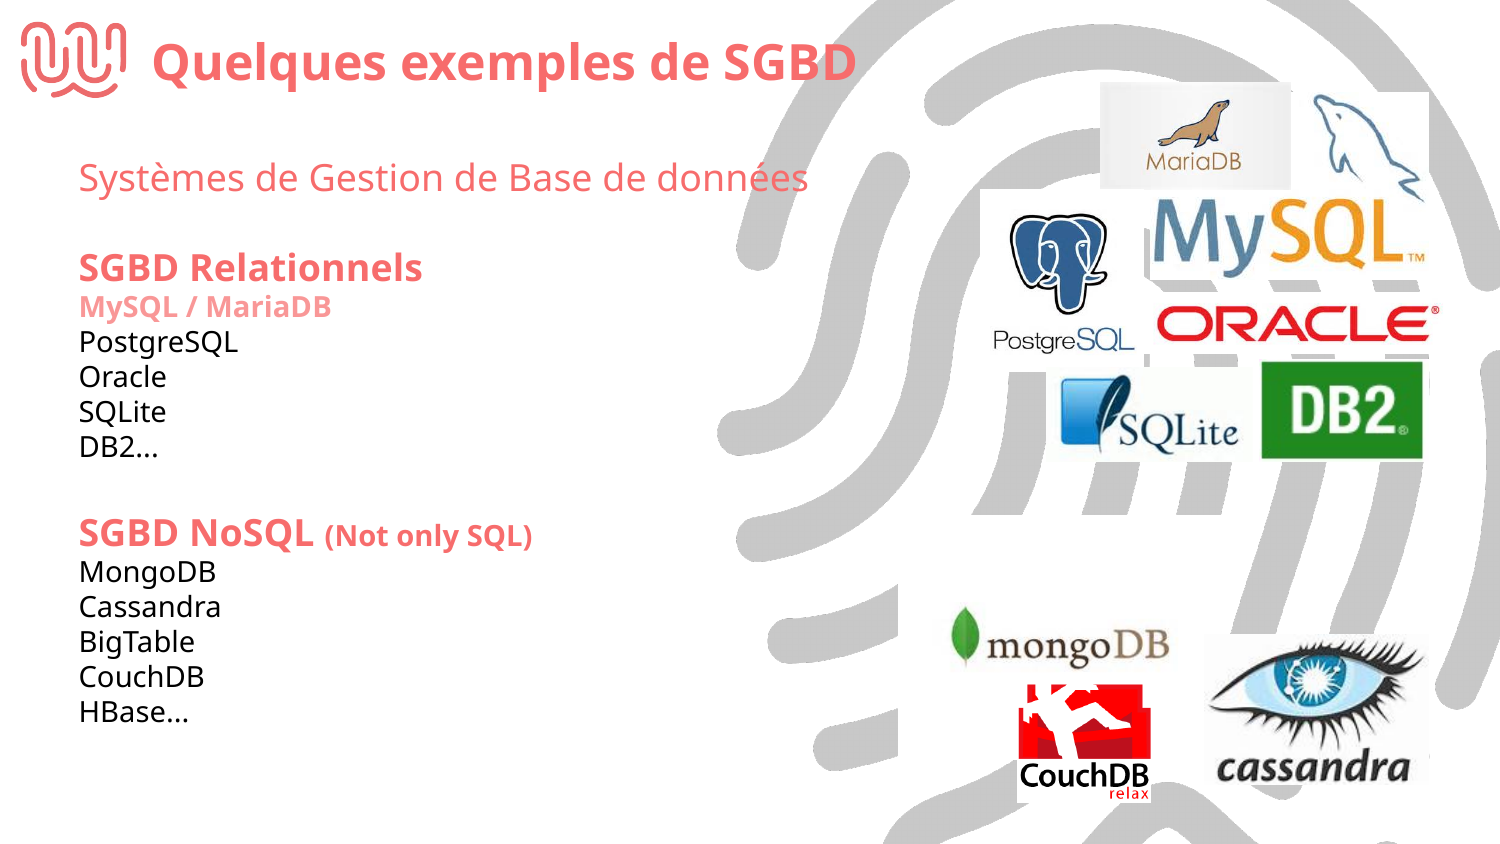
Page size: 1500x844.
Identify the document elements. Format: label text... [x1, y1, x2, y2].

picture [454, 0, 1500, 844]
title Quelques exemples de SGBD [136, 0, 975, 122]
list Systèmes de Gestion de Base de données SGBD Relationnels MySQL / MariaDB PostgreSQL Oracle SQLite DB2... SGBD NoSQL (Not only SQL) MongoDB Cassandra BigTable CouchDB HBase... [63, 120, 902, 762]
picture [20, 20, 134, 101]
